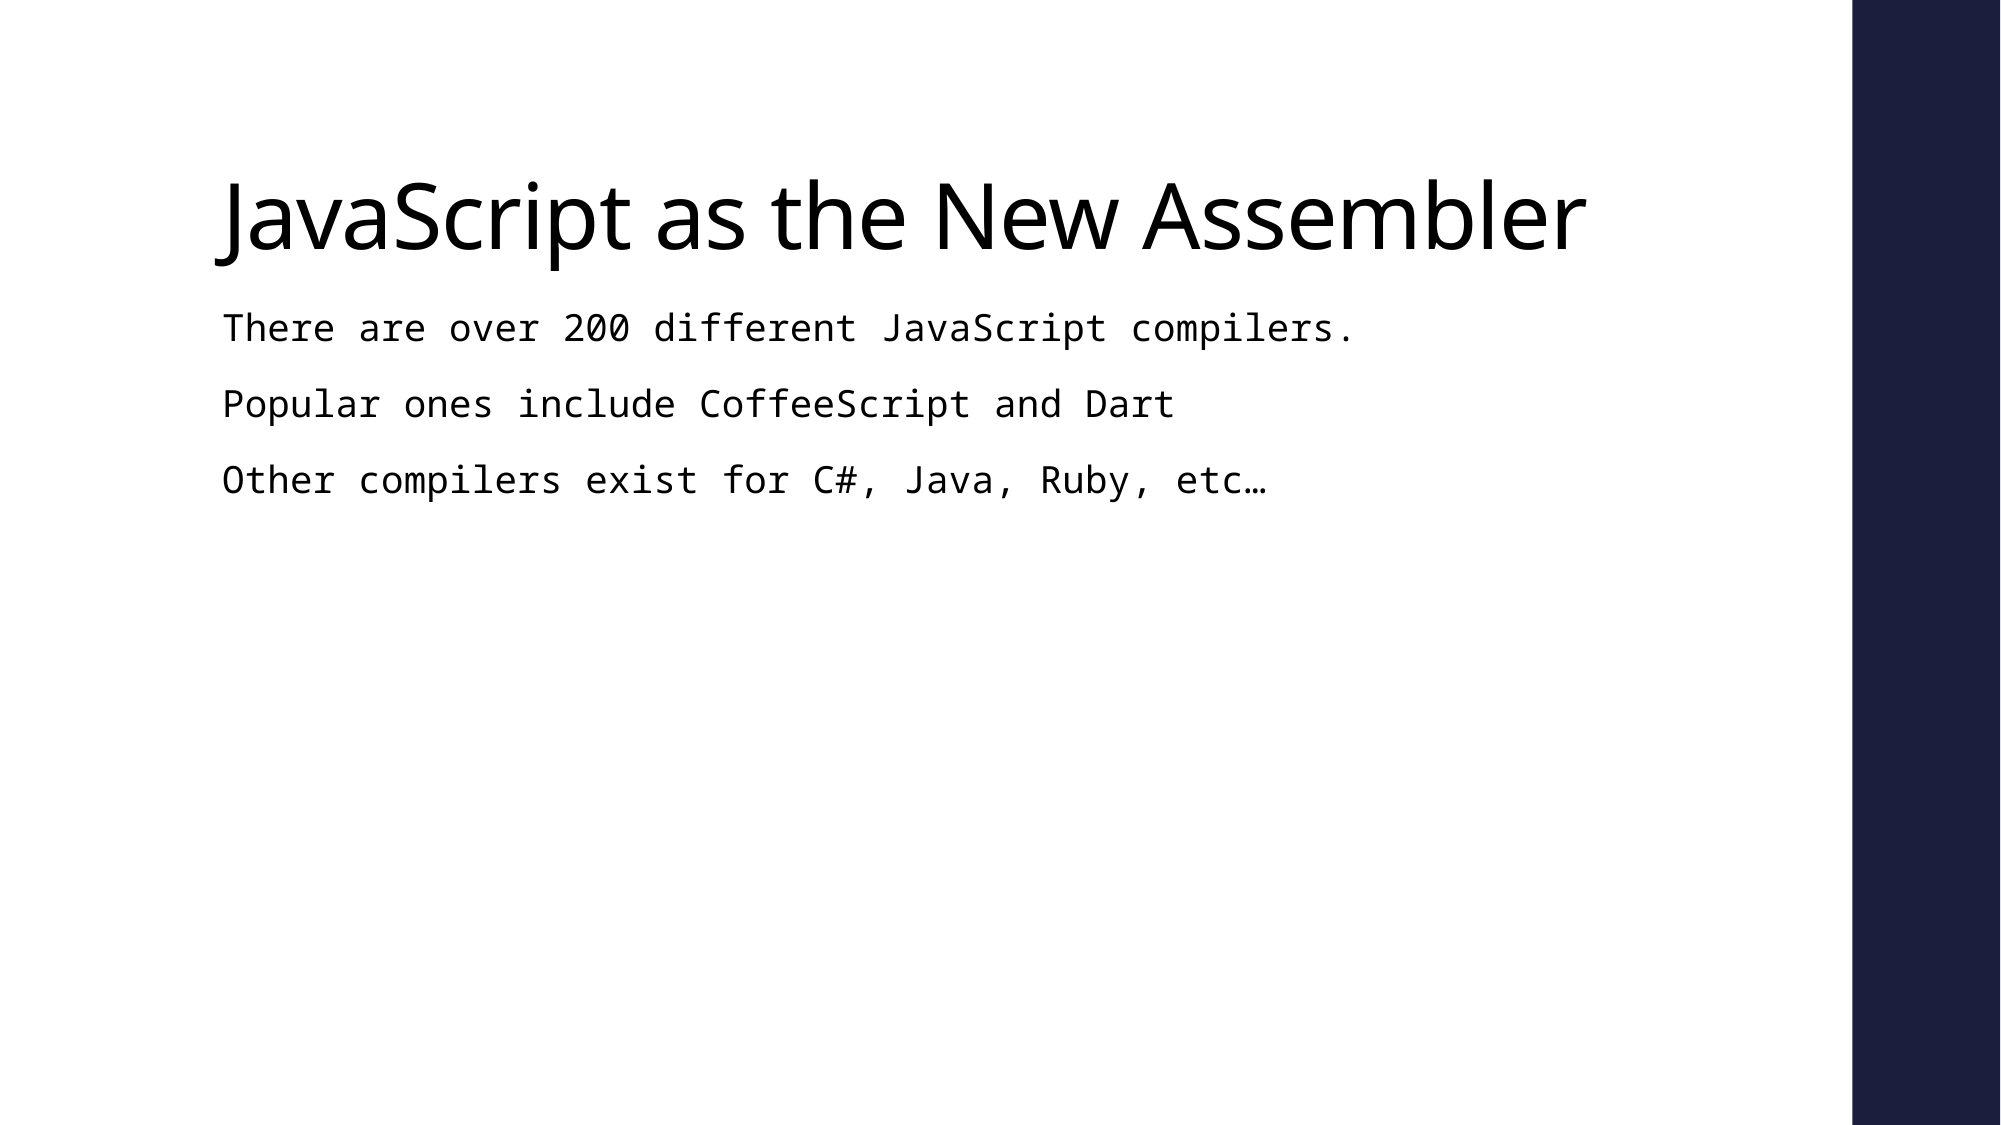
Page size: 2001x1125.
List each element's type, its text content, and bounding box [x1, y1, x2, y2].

list There are over 200 different JavaScript compilers. Popular ones include CoffeeScript and Dart Other compilers exist for C#, Java, Ruby, etc… [206, 299, 1617, 1014]
title JavaScript as the New Assembler [206, 60, 1797, 278]
